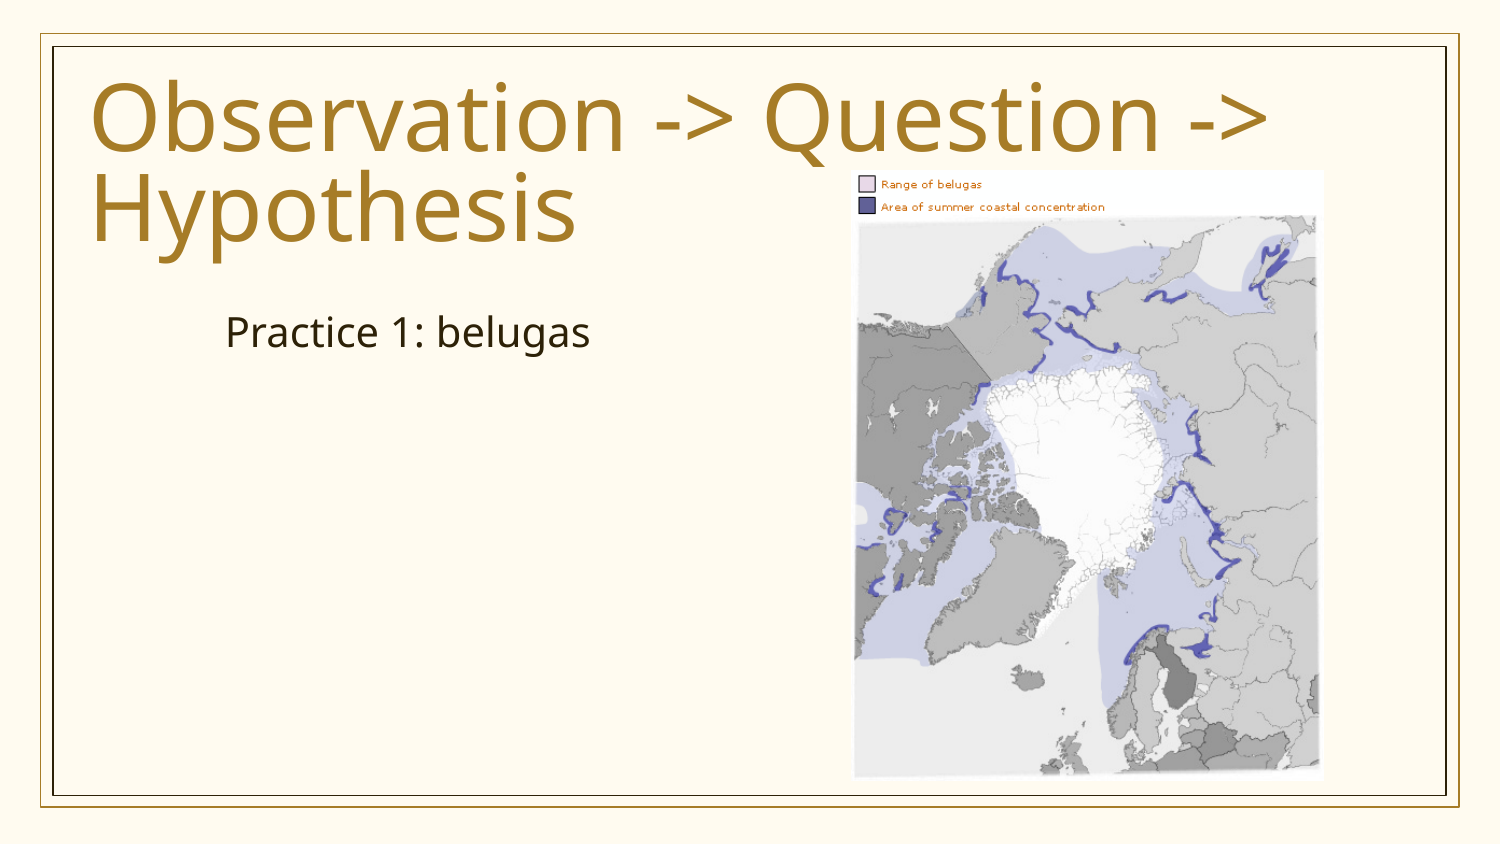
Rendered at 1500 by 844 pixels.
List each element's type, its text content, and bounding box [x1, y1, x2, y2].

subtitle Practice 1: belugas [209, 290, 806, 430]
title Observation -> Question -> Hypothesis [73, 64, 1426, 171]
picture [850, 169, 1324, 782]
